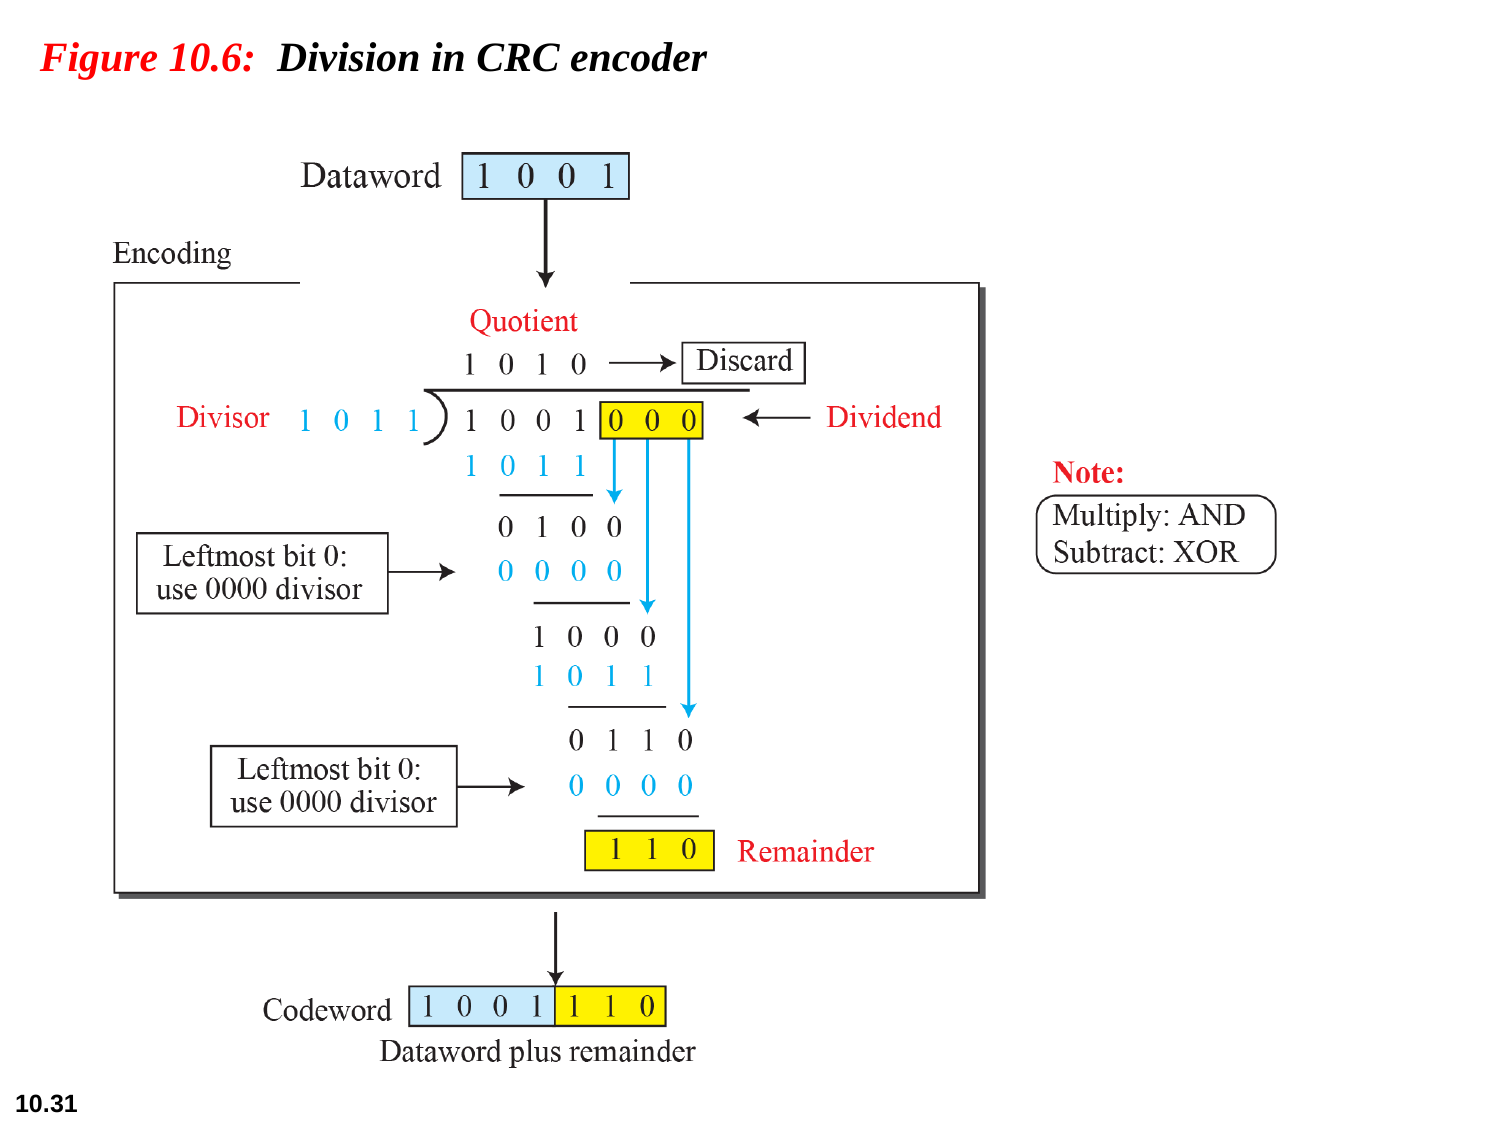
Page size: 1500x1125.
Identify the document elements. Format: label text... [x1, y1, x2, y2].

text_box 10.31 [0, 1049, 313, 1125]
picture [112, 152, 1277, 900]
picture [262, 912, 696, 1072]
text_box Figure 10.6: Division in CRC encoder [24, 22, 1363, 87]
